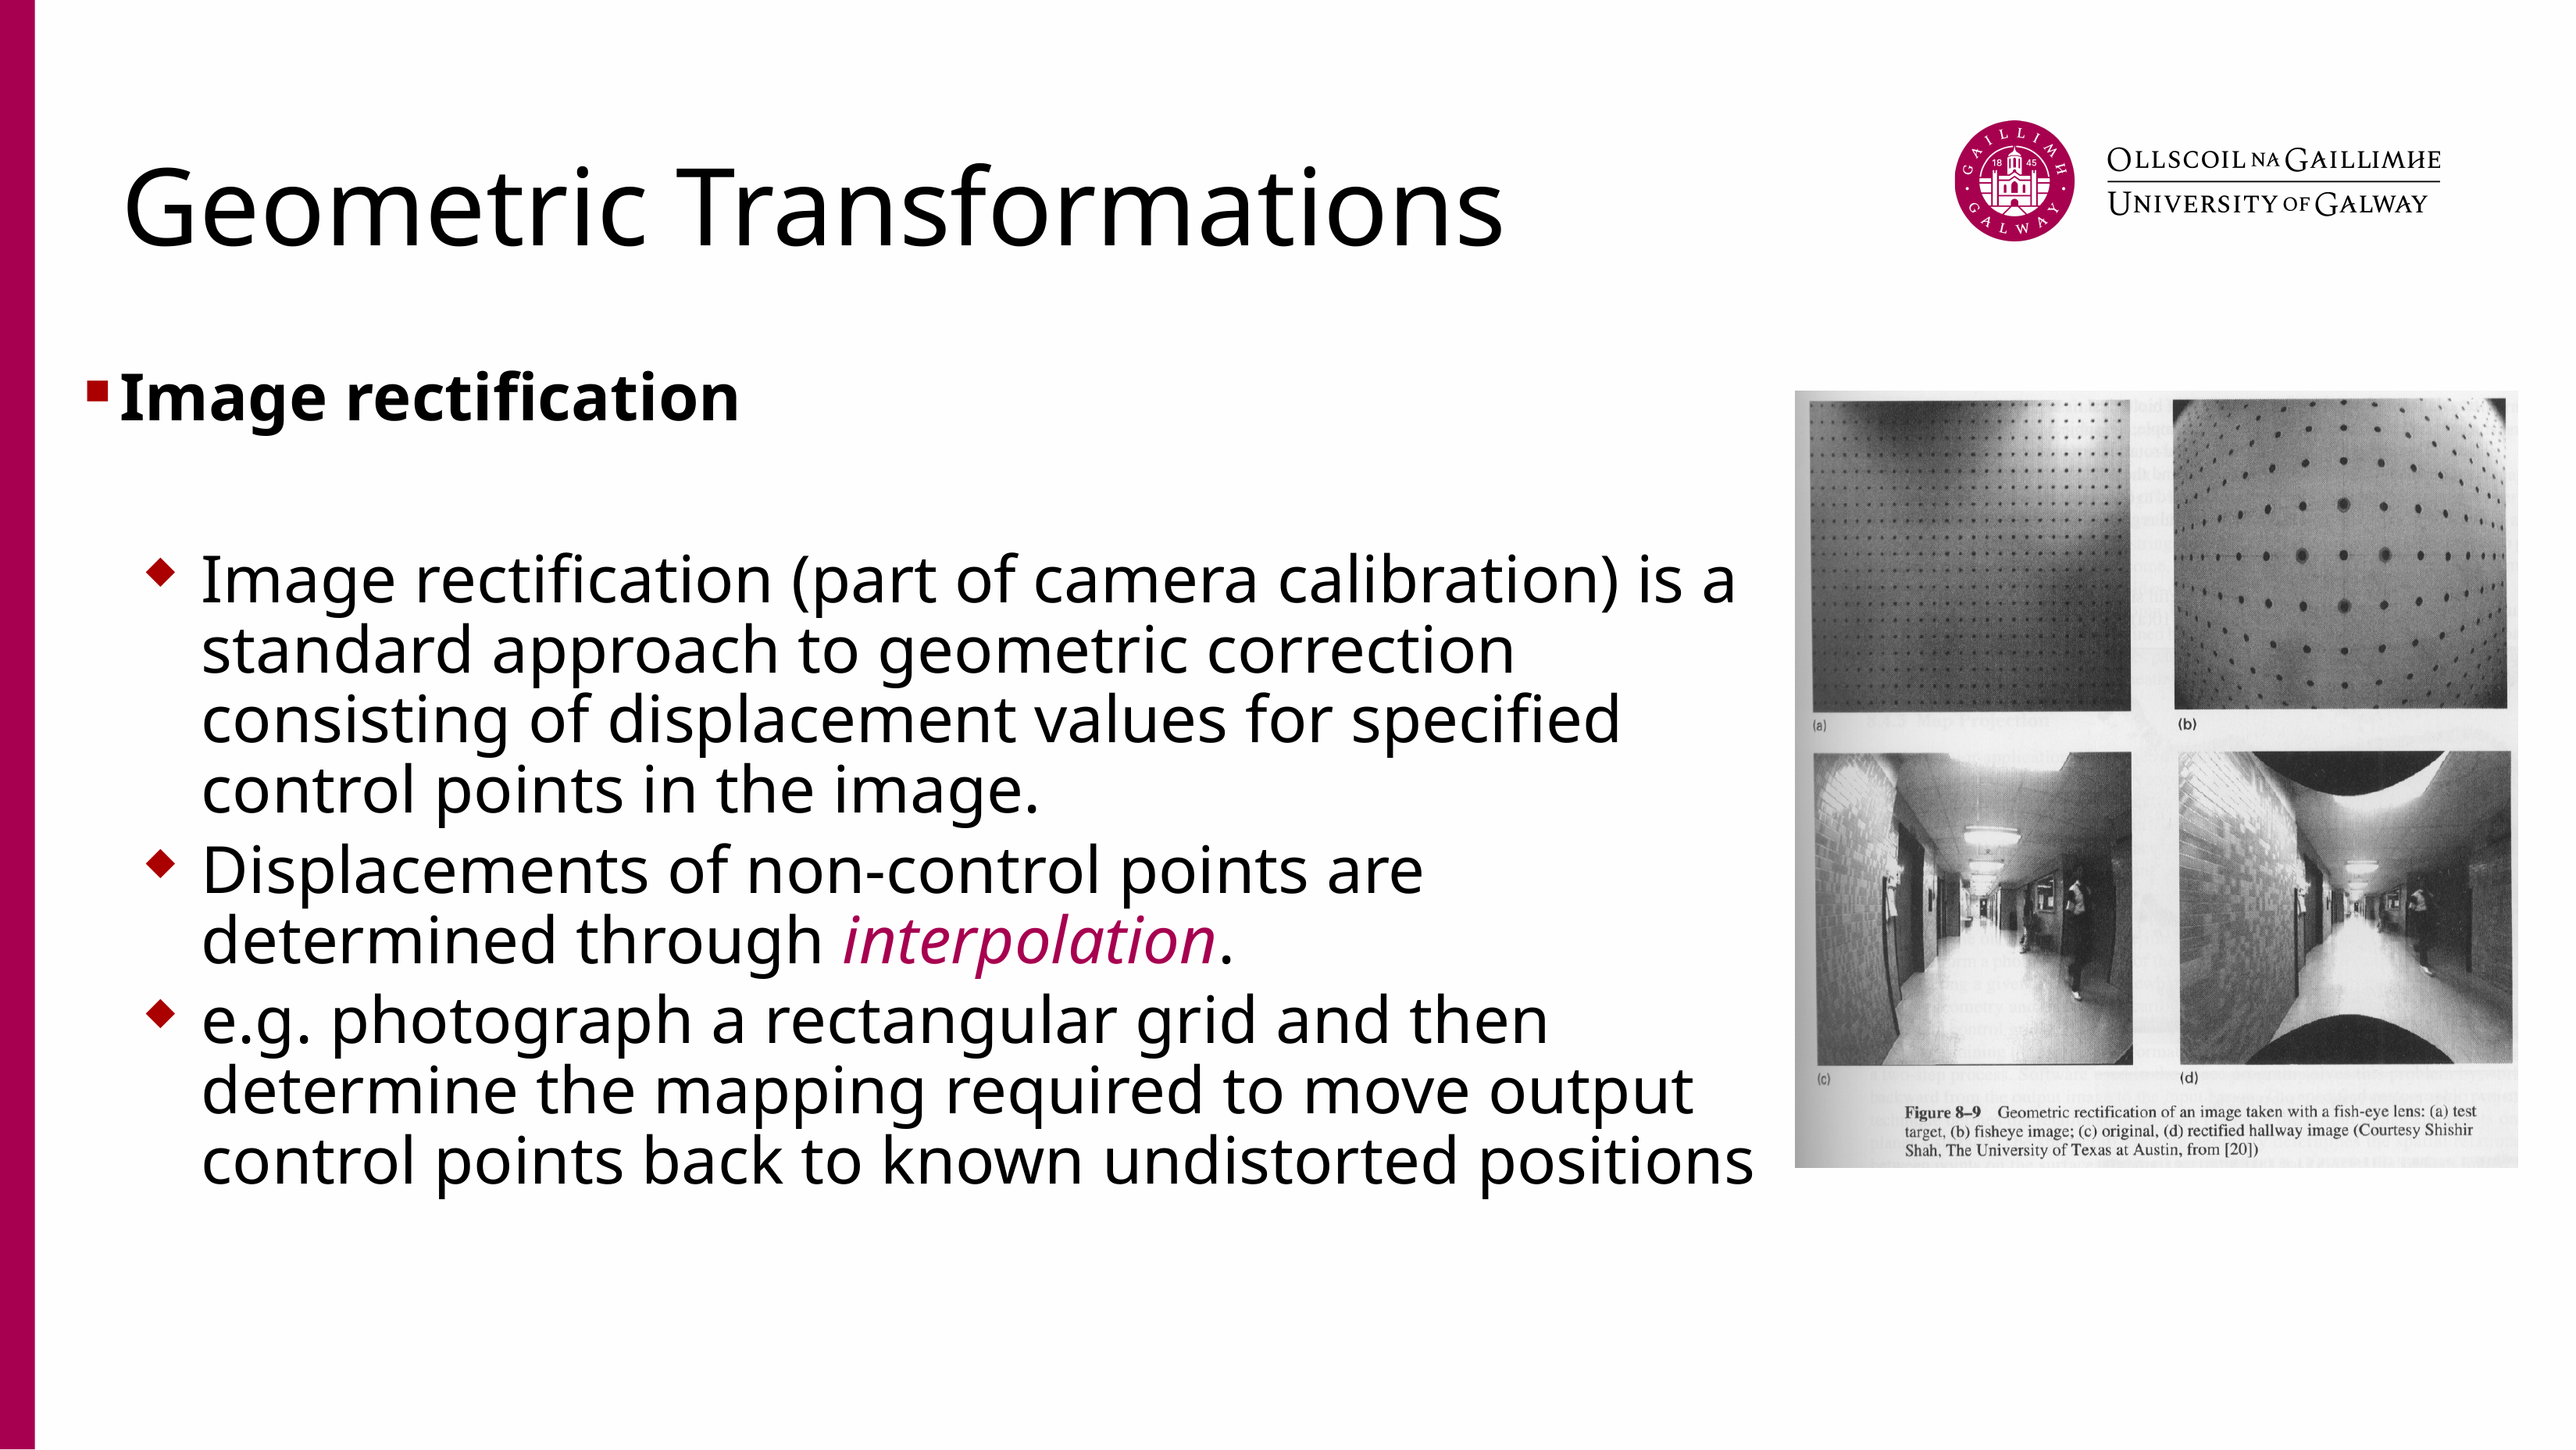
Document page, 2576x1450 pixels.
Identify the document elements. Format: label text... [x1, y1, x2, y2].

title Geometric Transformations [109, 132, 1936, 263]
list Image rectification Image rectification (part of camera calibration) is a standard approach to geometric correction consisting of displacement values for specified control points in the image. Displacements of non-control points are determined through interpolation. e.g. photograph a rectangular grid and then determine the mapping required to move output control points back to known undistorted positions [73, 359, 1796, 1317]
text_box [1795, 390, 2518, 1169]
